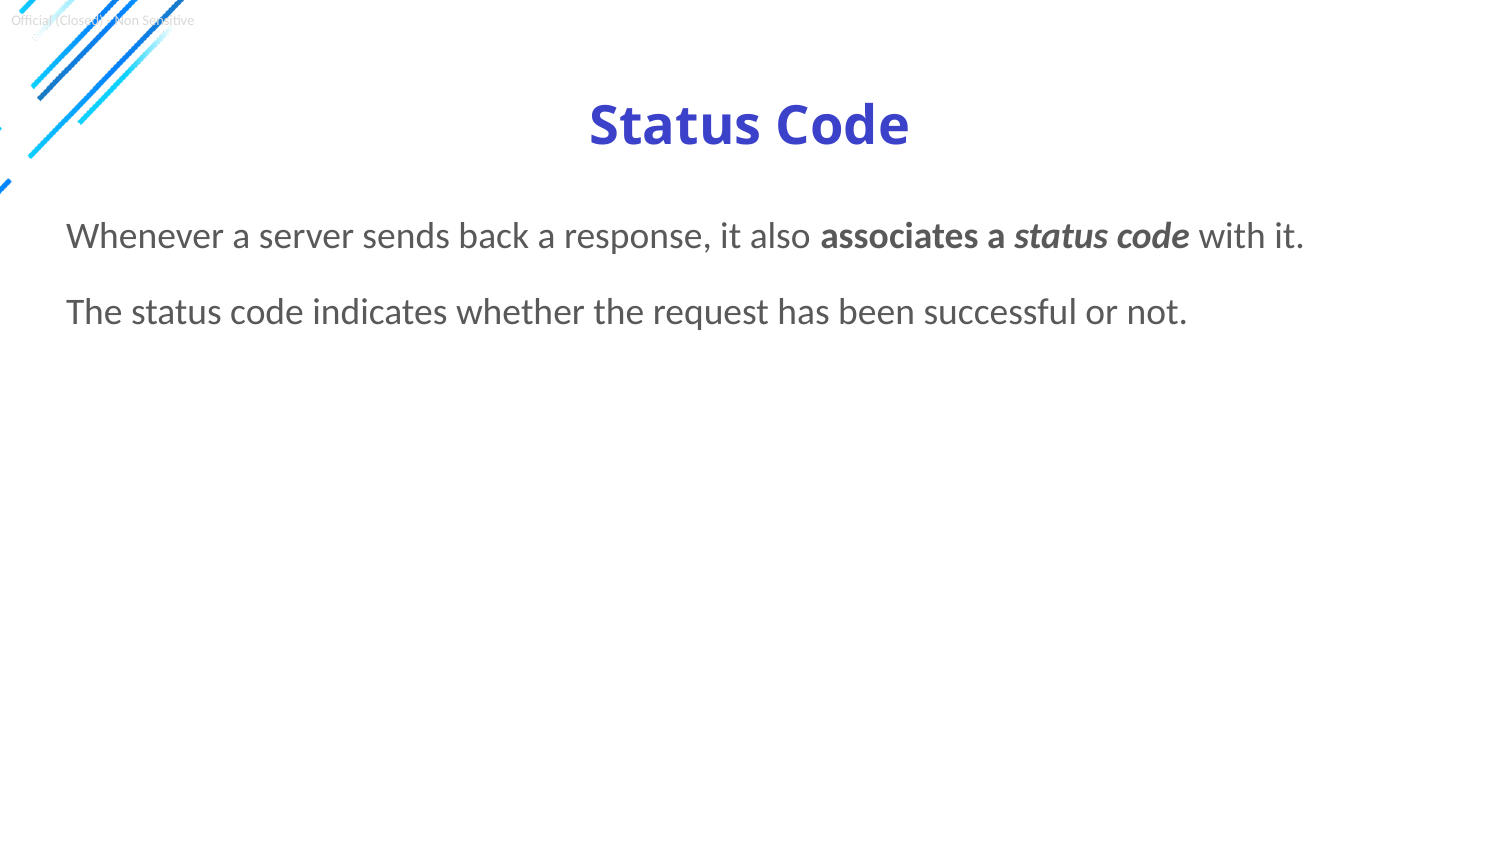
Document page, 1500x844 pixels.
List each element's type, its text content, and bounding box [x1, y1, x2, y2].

picture [0, 0, 241, 352]
text_box Status Code [245, 65, 1292, 171]
list Whenever a server sends back a response, it also associates a status code with it. The status code indicates whether the request has been successful or not. [51, 189, 1449, 750]
